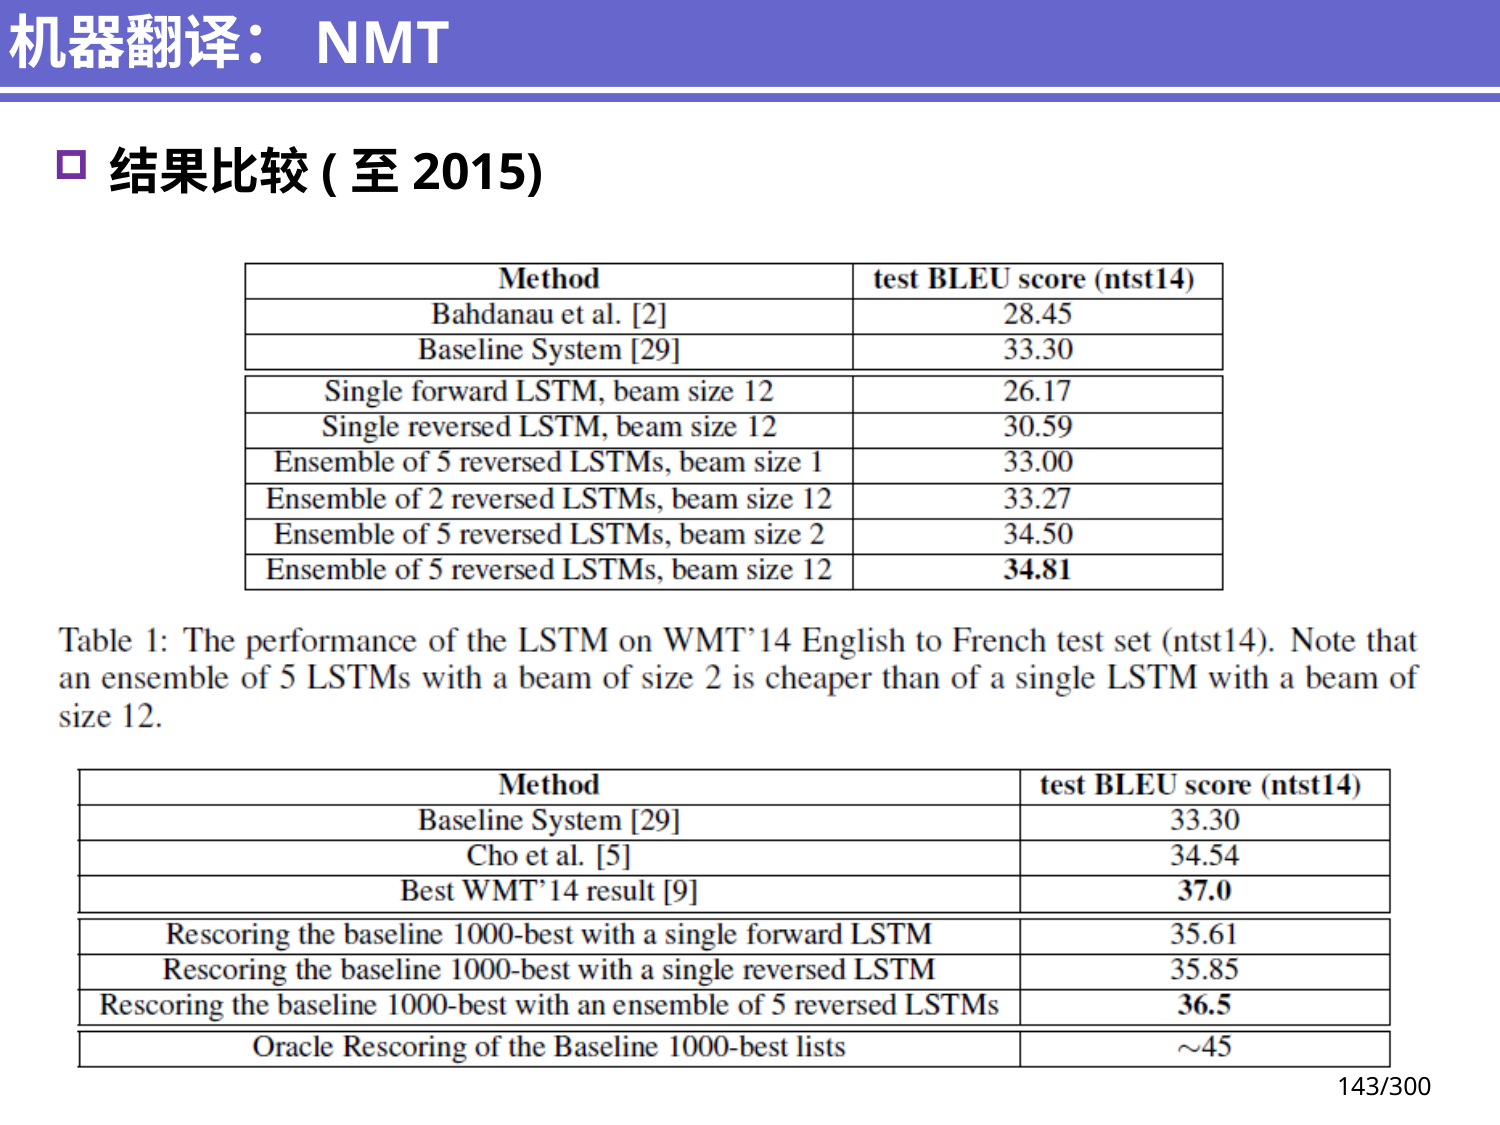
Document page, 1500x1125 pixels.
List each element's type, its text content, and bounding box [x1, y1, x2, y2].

title 机器翻译：NMT [0, 7, 1309, 73]
slide_number 143/300 [1291, 1091, 1447, 1112]
text_box 结果比较(至2015) [38, 132, 1456, 247]
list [39, 246, 1457, 1085]
